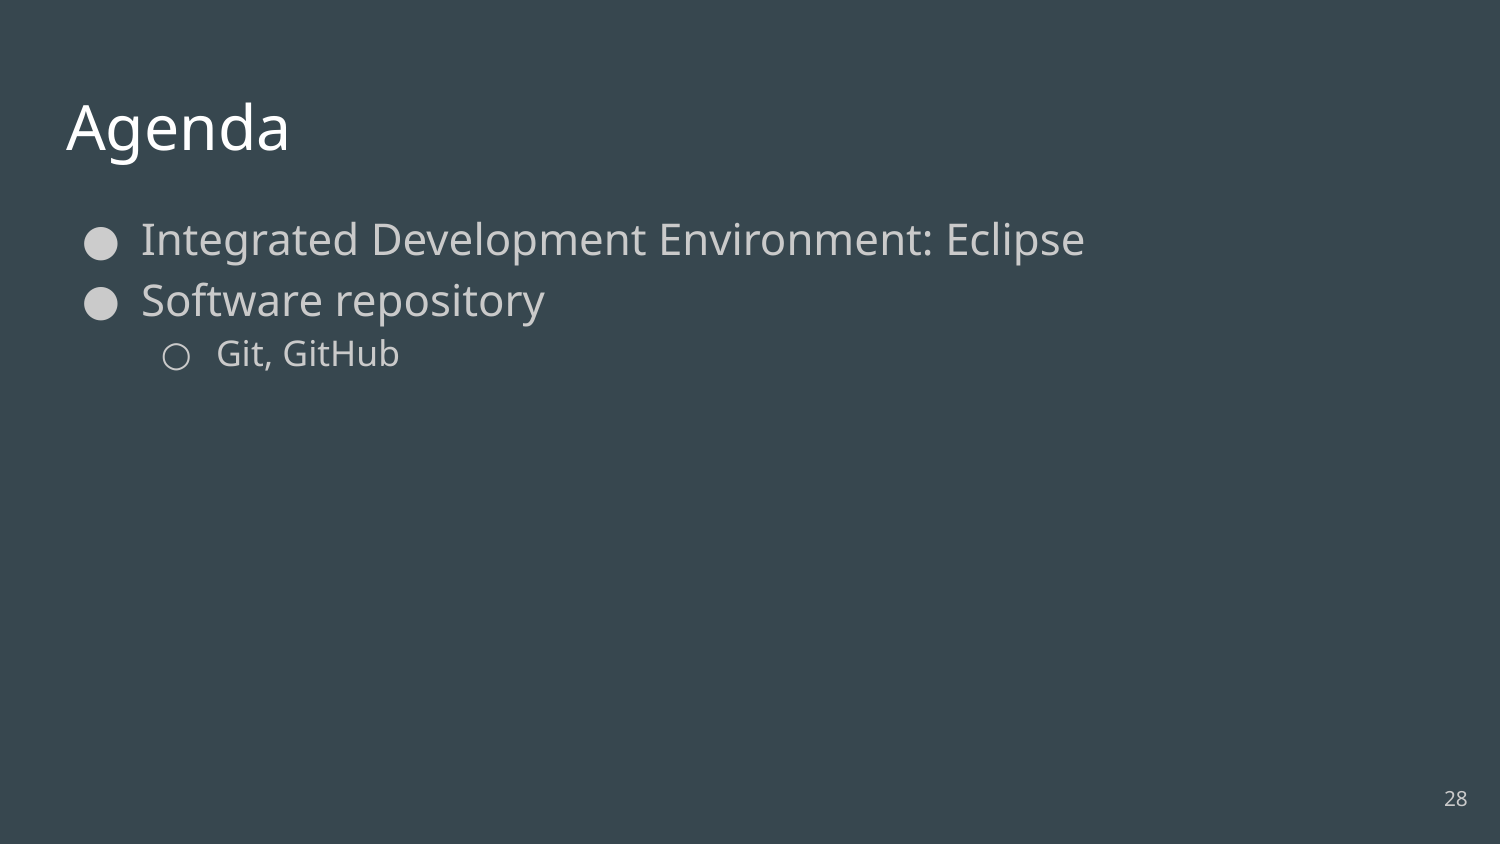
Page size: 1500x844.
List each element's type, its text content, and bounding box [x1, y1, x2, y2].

list Integrated Development Environment: Eclipse Software repository Git, GitHub [51, 189, 1449, 750]
slide_number ‹#› [1392, 767, 1483, 833]
title Agenda [51, 72, 1449, 167]
